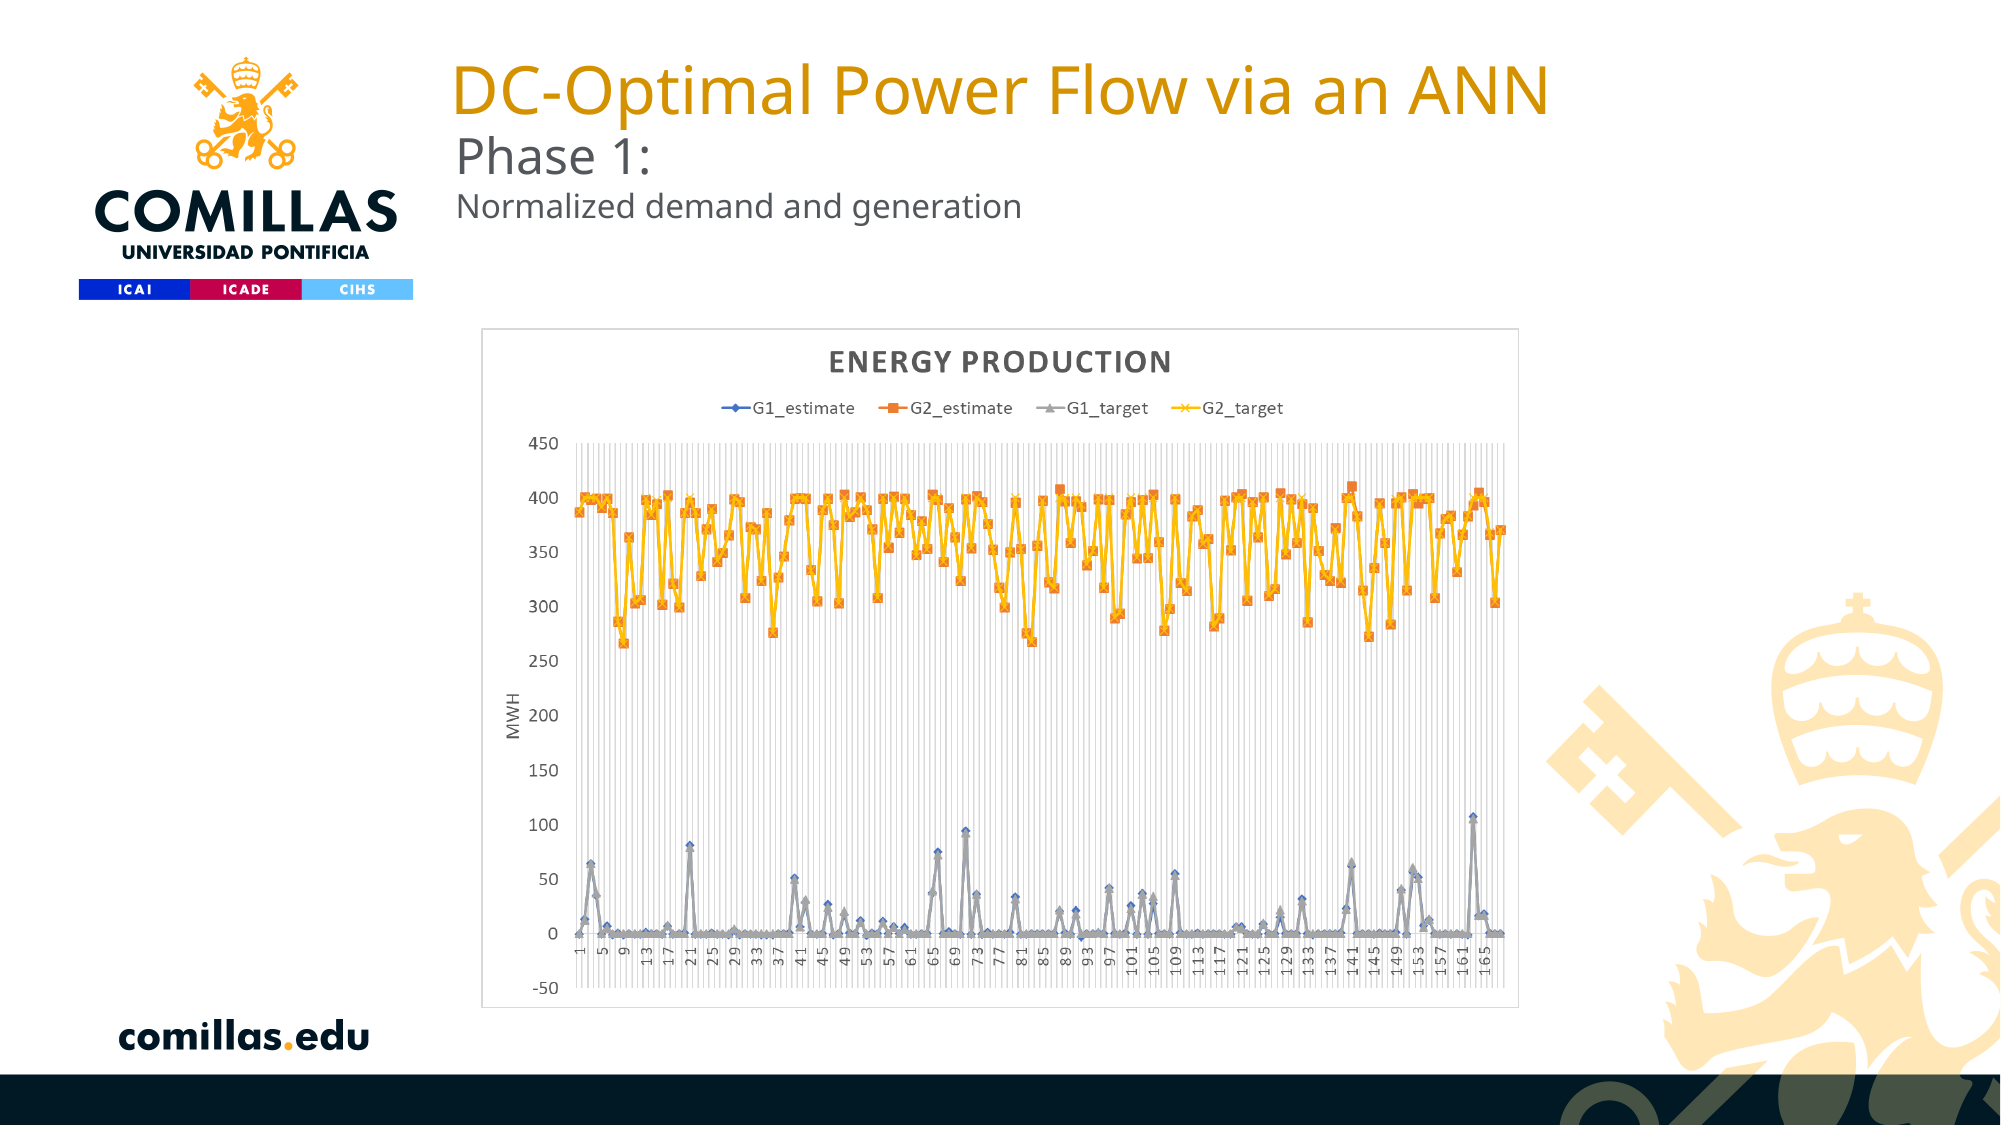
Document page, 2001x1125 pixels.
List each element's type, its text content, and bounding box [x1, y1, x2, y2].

picture [0, 0, 2001, 1125]
text_box Phase 1: Normalized demand and generation [440, 117, 1218, 193]
title DC-Optimal Power Flow via an ANN [436, 49, 2000, 155]
